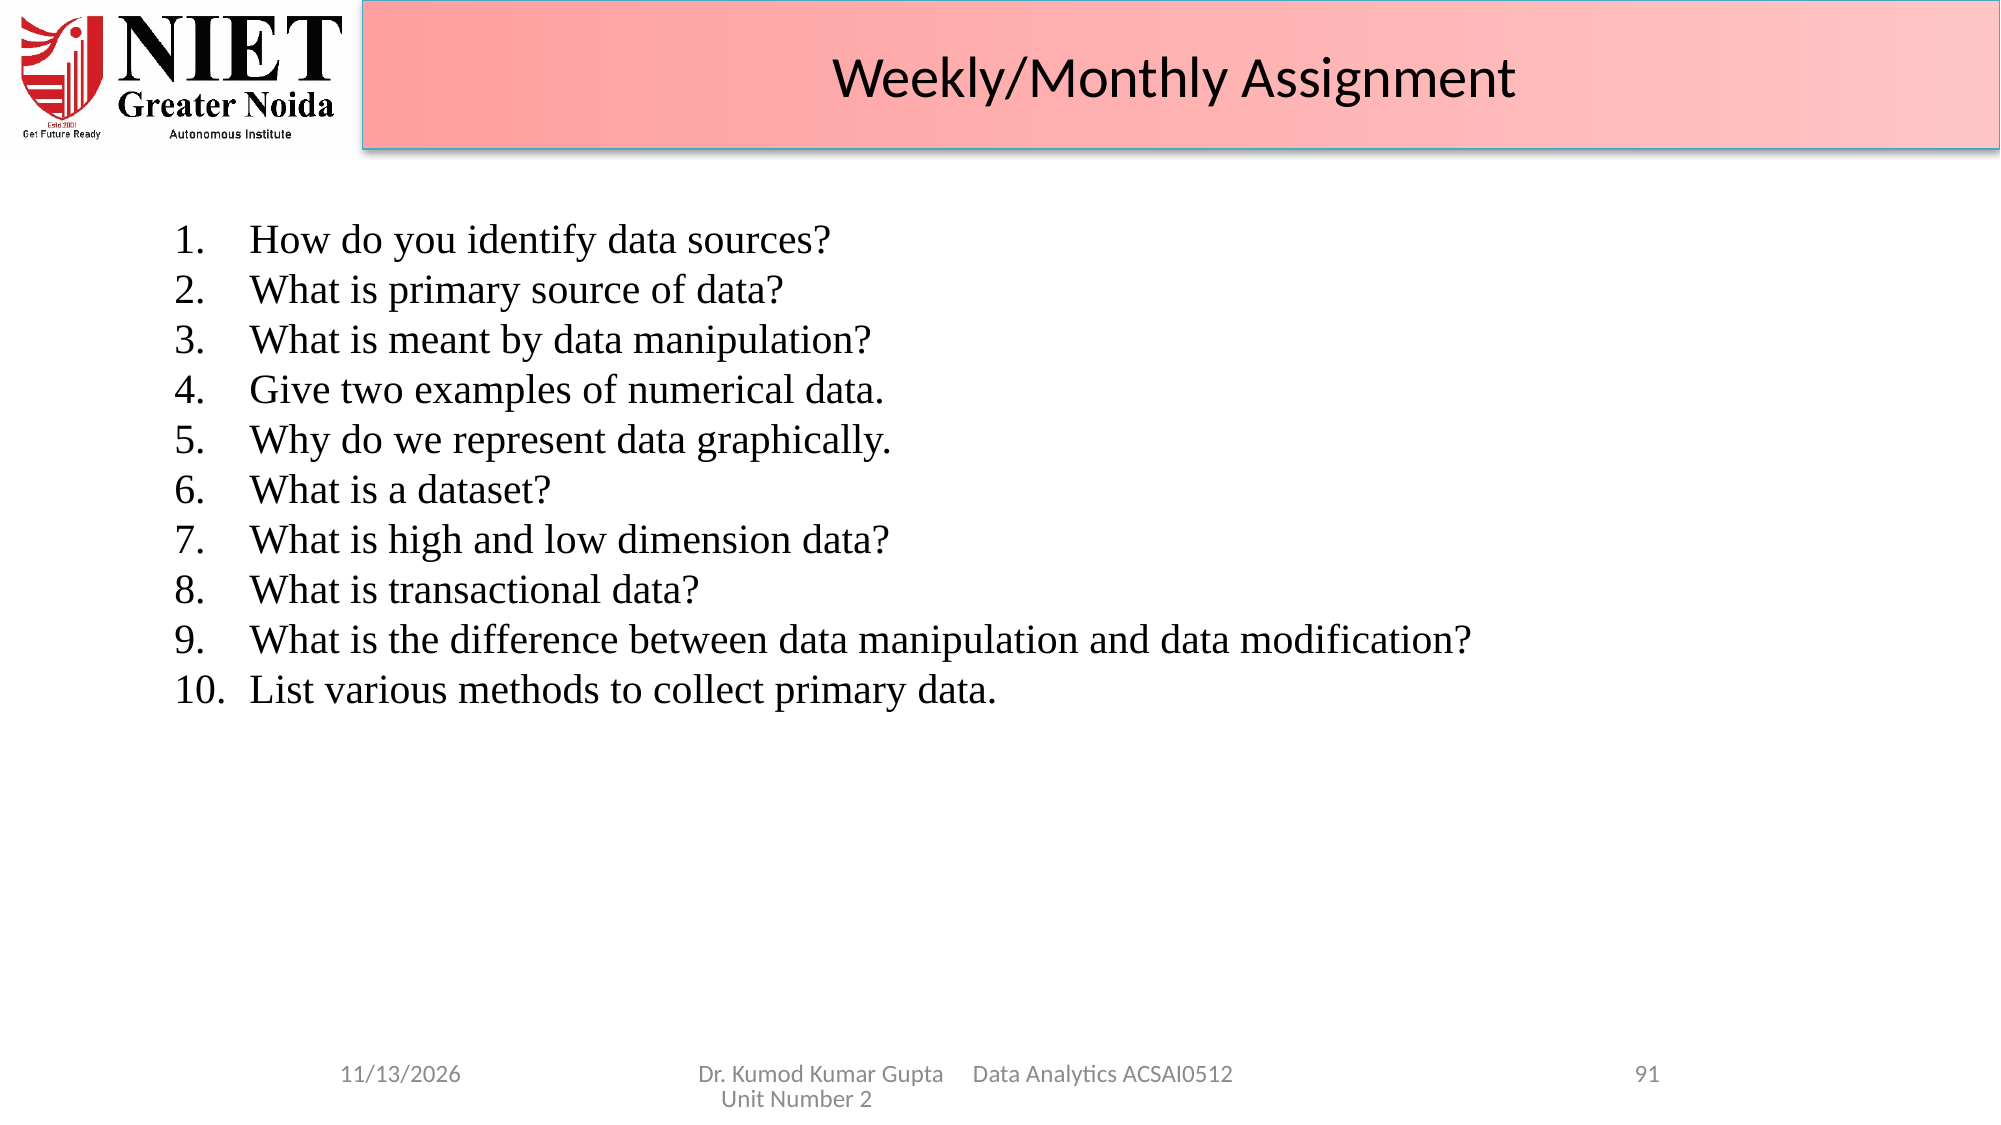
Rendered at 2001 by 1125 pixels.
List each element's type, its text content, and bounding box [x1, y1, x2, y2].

text_box How do you identify data sources? What is primary source of data? What is meant by data manipulation? Give two examples of numerical data. Why do we represent data graphically. What is a dataset? What is high and low dimension data? What is transactional data? What is the difference between data manipulation and data modification? List various methods to collect primary data. [159, 204, 1940, 770]
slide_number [324, 1042, 675, 1103]
slide_number 91 [1325, 1042, 1675, 1103]
text_box Weekly/Monthly Assignment [363, 0, 2000, 150]
footer Dr. Kumod Kumar Gupta Data Analytics ACSAI0512 Unit Number 2 [683, 1042, 1317, 1103]
title [100, 206, 1959, 975]
picture [0, 0, 363, 156]
